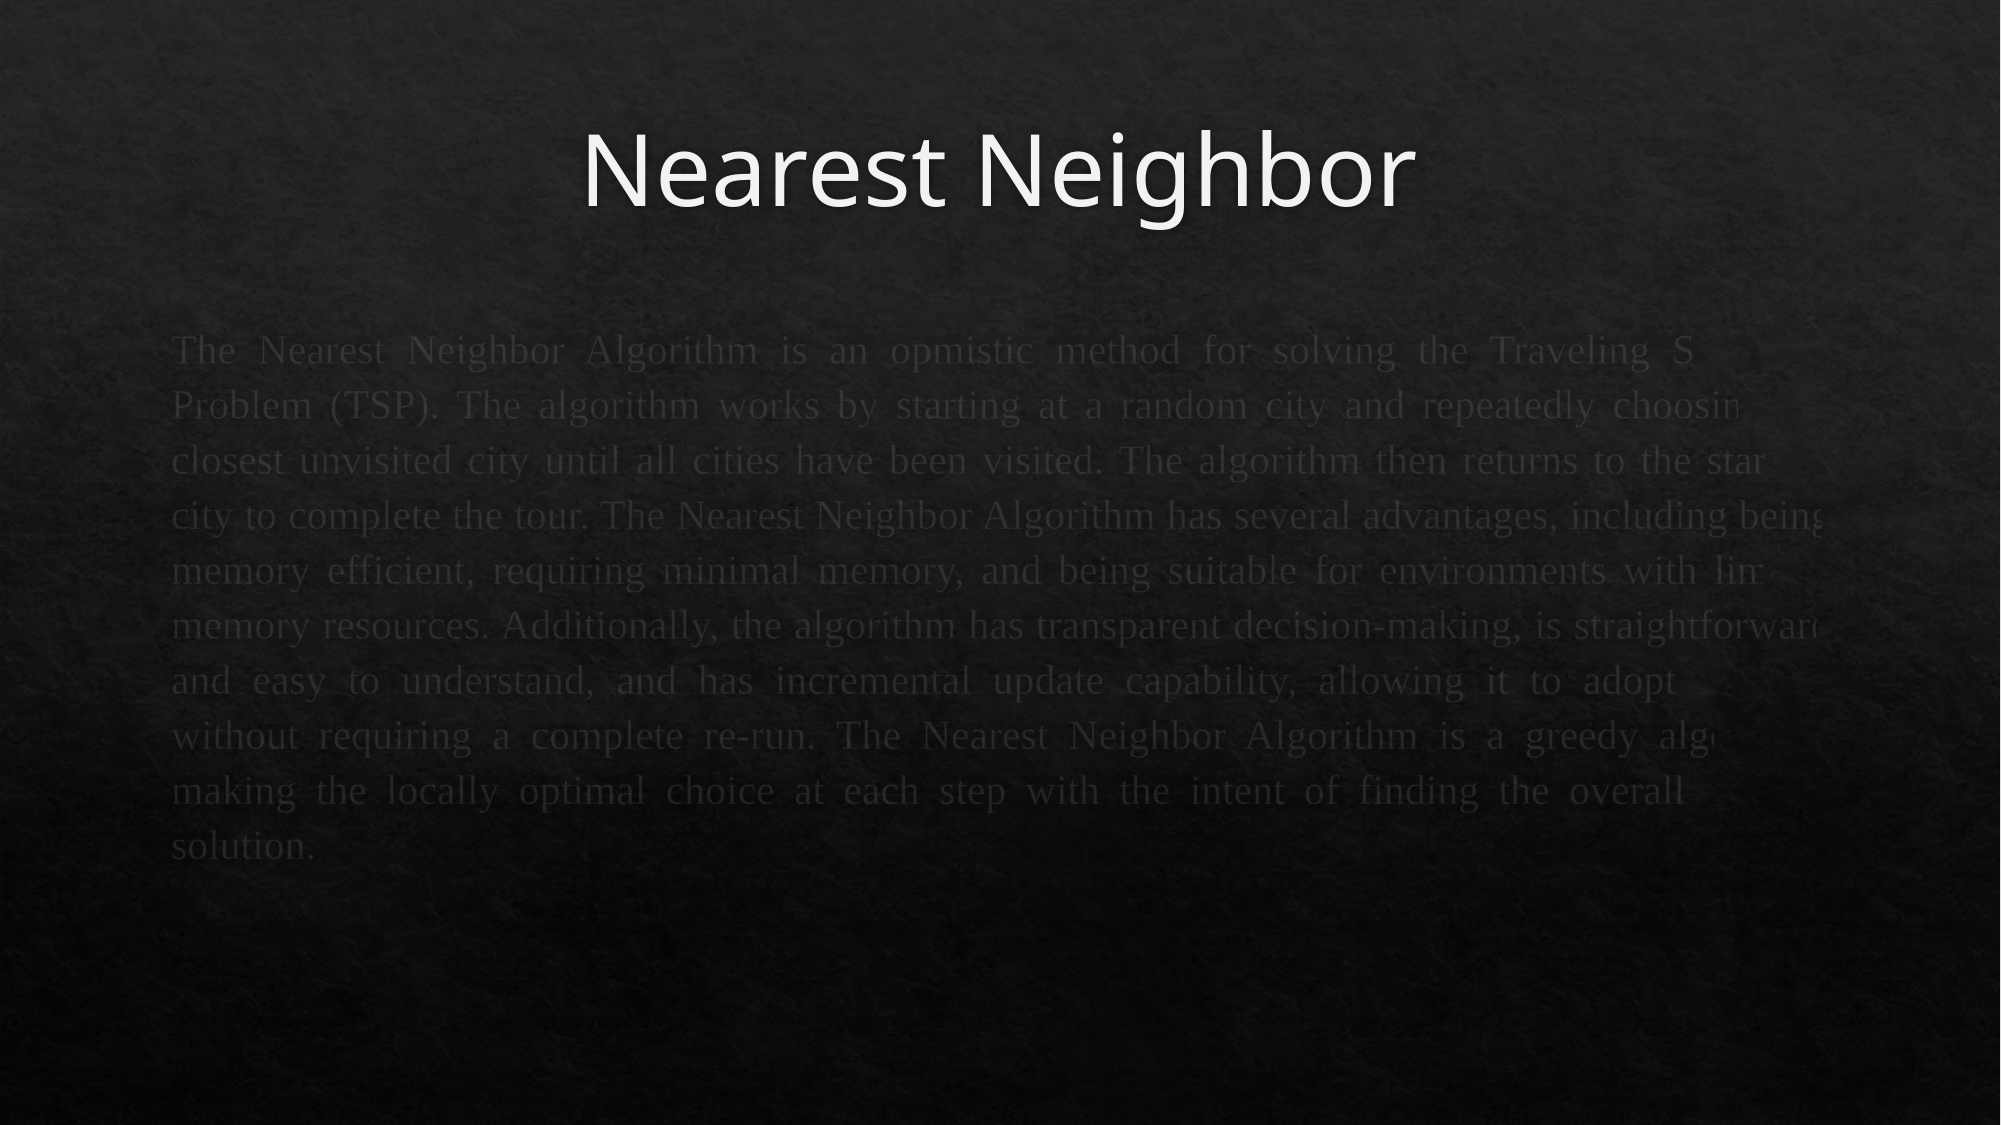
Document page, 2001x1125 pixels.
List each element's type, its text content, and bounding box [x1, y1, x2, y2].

list The Nearest Neighbor Algorithm is an opmistic method for solving the Traveling Salesman Problem (TSP). The algorithm works by starting at a random city and repeatedly choosing the closest unvisited city until all cities have been visited. The algorithm then returns to the starting city to complete the tour. The Nearest Neighbor Algorithm has several advantages, including being memory efficient, requiring minimal memory, and being suitable for environments with limited memory resources. Additionally, the algorithm has transparent decision-making, is straightforward and easy to understand, and has incremental update capability, allowing it to adopt changes without requiring a complete re-run. The Nearest Neighbor Algorithm is a greedy algorithm, making the locally optimal choice at each step with the intent of finding the overall optimal solution. [149, 309, 1849, 950]
title Nearest Neighbor [149, 99, 1849, 250]
